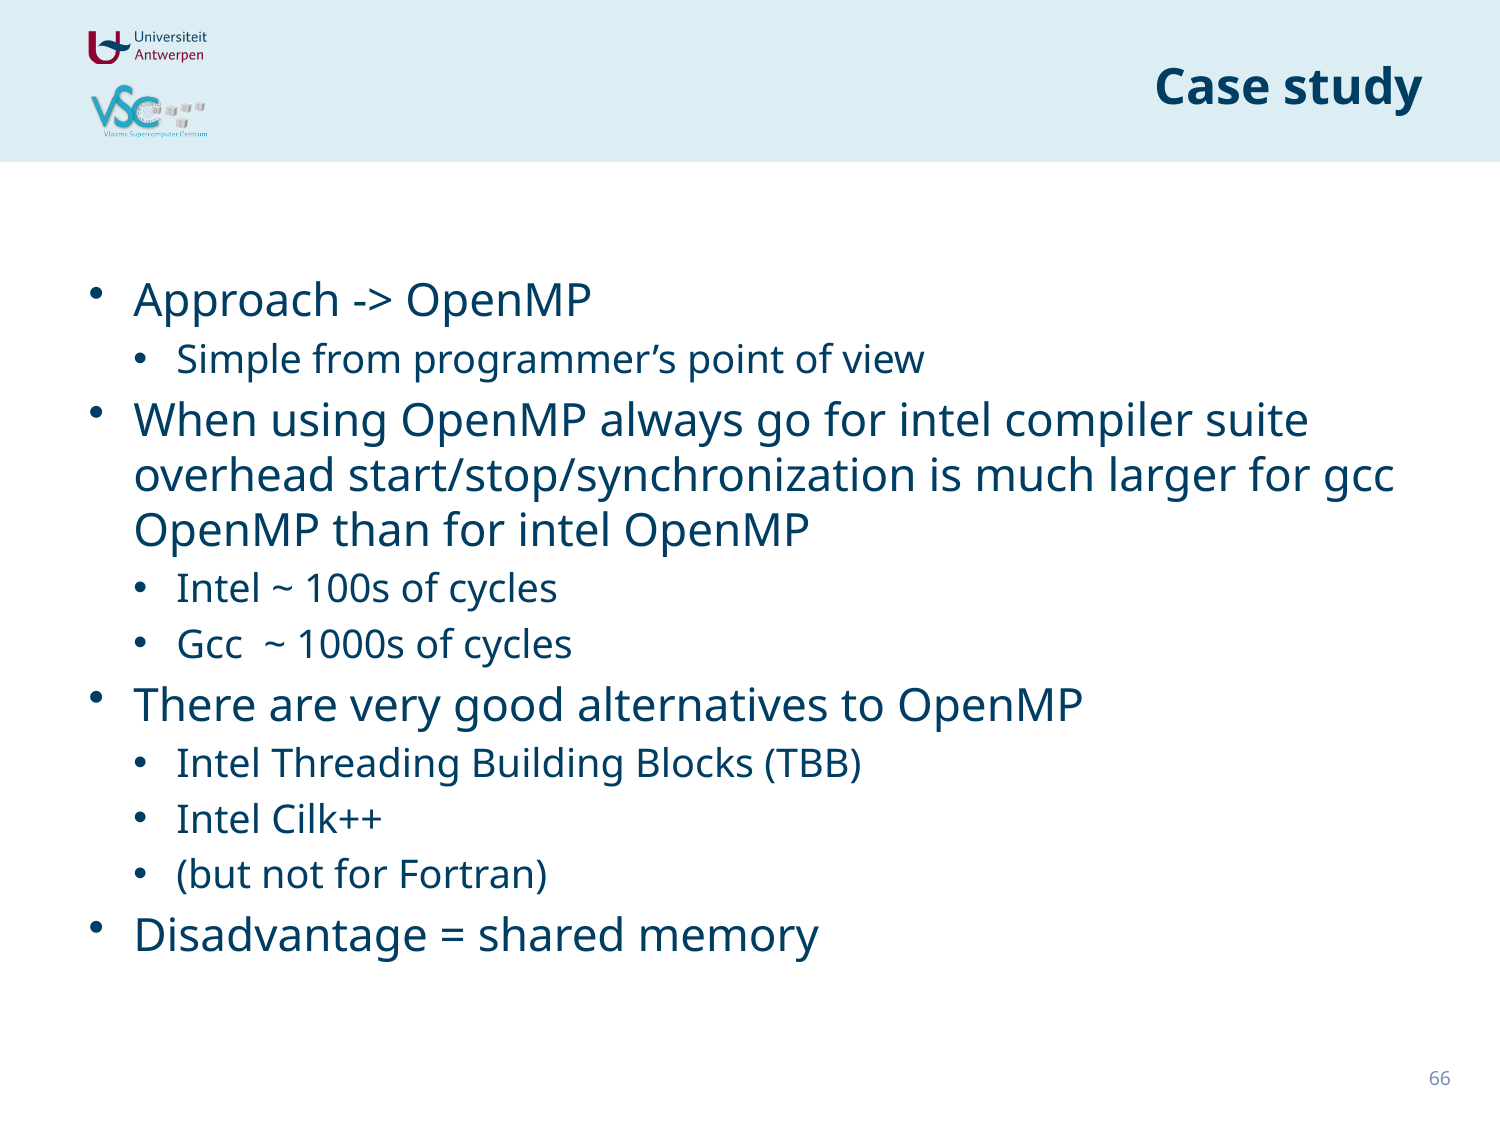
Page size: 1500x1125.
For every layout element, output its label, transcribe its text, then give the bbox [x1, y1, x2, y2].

picture [88, 82, 207, 138]
title Case study [230, 32, 1424, 137]
list Approach -> OpenMP Simple from programmer’s point of view When using OpenMP always go for intel compiler suite overhead start/stop/synchronization is much larger for gcc OpenMP than for intel OpenMP Intel ~ 100s of cycles Gcc ~ 1000s of cycles There are very good alternatives to OpenMP Intel Threading Building Blocks (TBB) Intel Cilk++ (but not for Fortran) Disadvantage = shared memory [88, 184, 1424, 1047]
